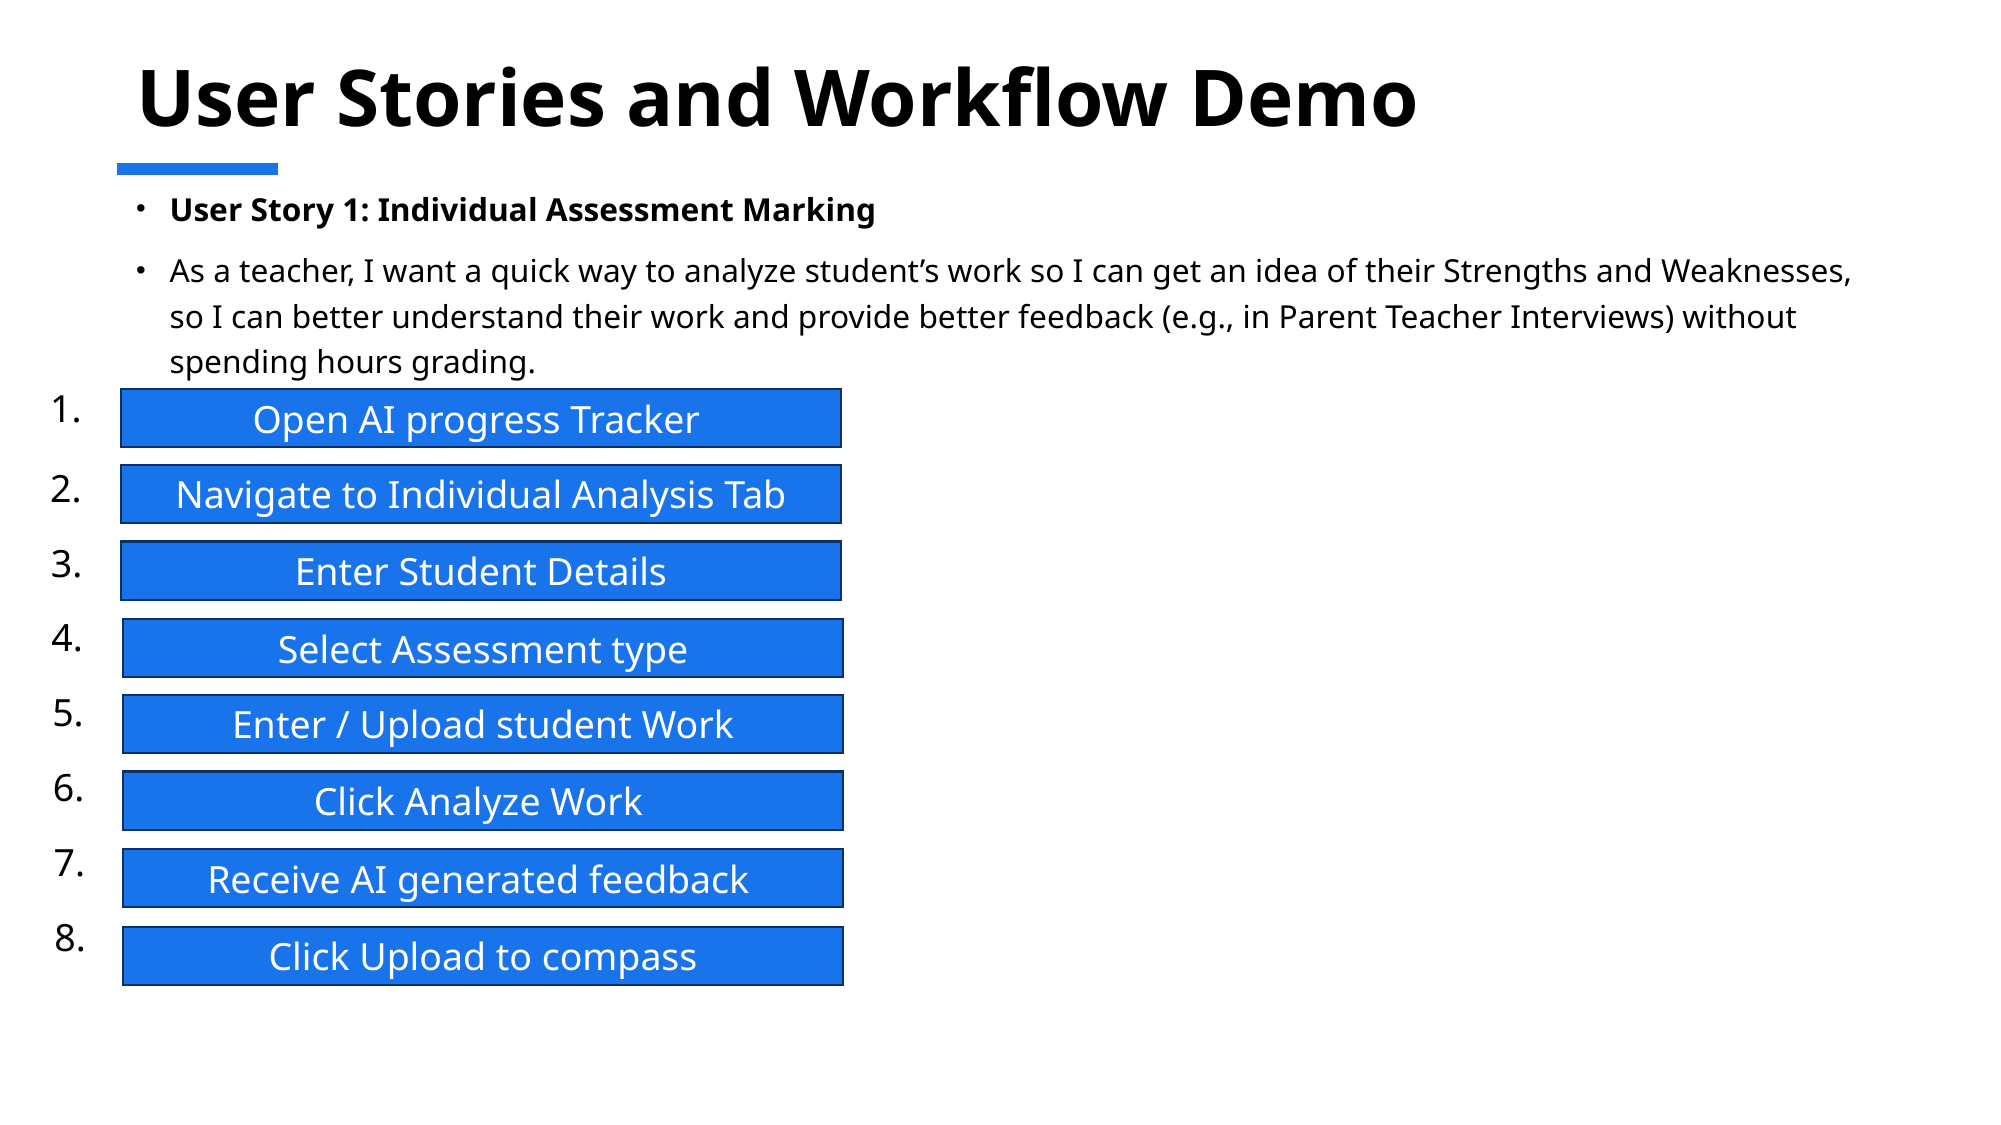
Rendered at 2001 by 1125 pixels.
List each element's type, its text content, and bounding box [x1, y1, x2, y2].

text_box 1. [35, 377, 123, 438]
text_box 4. [36, 606, 125, 667]
text_box 5. [37, 681, 125, 742]
text_box Enter / Upload student Work [122, 694, 844, 754]
text_box Select Assessment type [122, 618, 844, 678]
text_box 2. [35, 457, 123, 518]
list User Story 1: Individual Assessment Marking As a teacher, I want a quick way to analyze student’s work so I can get an idea of their Strengths and Weaknesses, so I can better understand their work and provide better feedback (e.g., in Parent Teacher Interviews) without spending hours grading. [121, 174, 1908, 390]
text_box 3. [36, 532, 124, 592]
text_box Open AI progress Tracker [120, 388, 842, 448]
title User Stories and Workflow Demo [121, 40, 1454, 152]
text_box Click Upload to compass [122, 926, 844, 986]
text_box Enter Student Details [120, 540, 842, 601]
text_box Receive AI generated feedback [122, 848, 844, 908]
text_box 7. [38, 831, 127, 892]
text_box Click Analyze Work [122, 770, 844, 831]
text_box 8. [39, 906, 127, 966]
text_box 6. [38, 756, 126, 817]
text_box Navigate to Individual Analysis Tab [120, 464, 842, 524]
